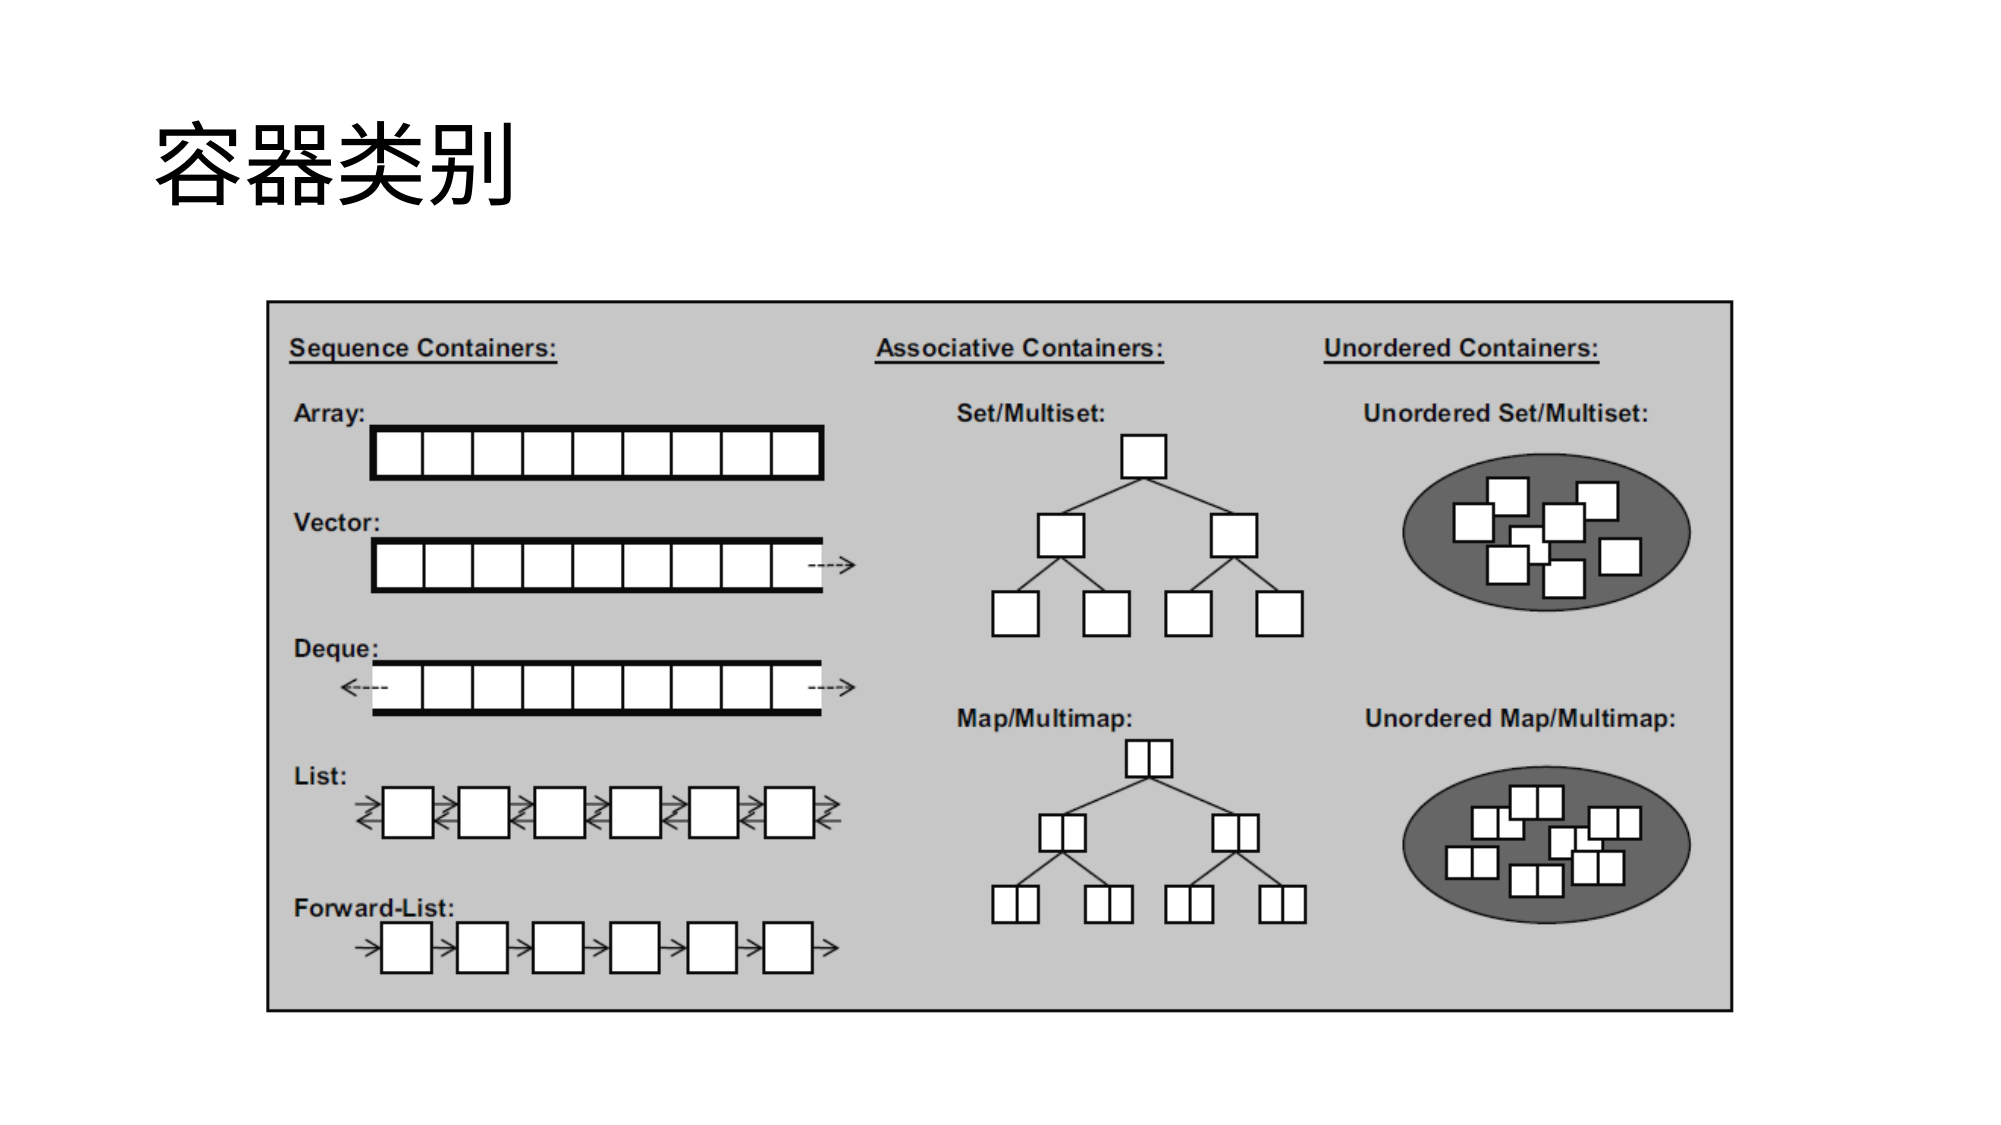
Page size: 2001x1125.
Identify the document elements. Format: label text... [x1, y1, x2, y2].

title 容器类别 [137, 59, 1863, 278]
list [265, 299, 1735, 1014]
